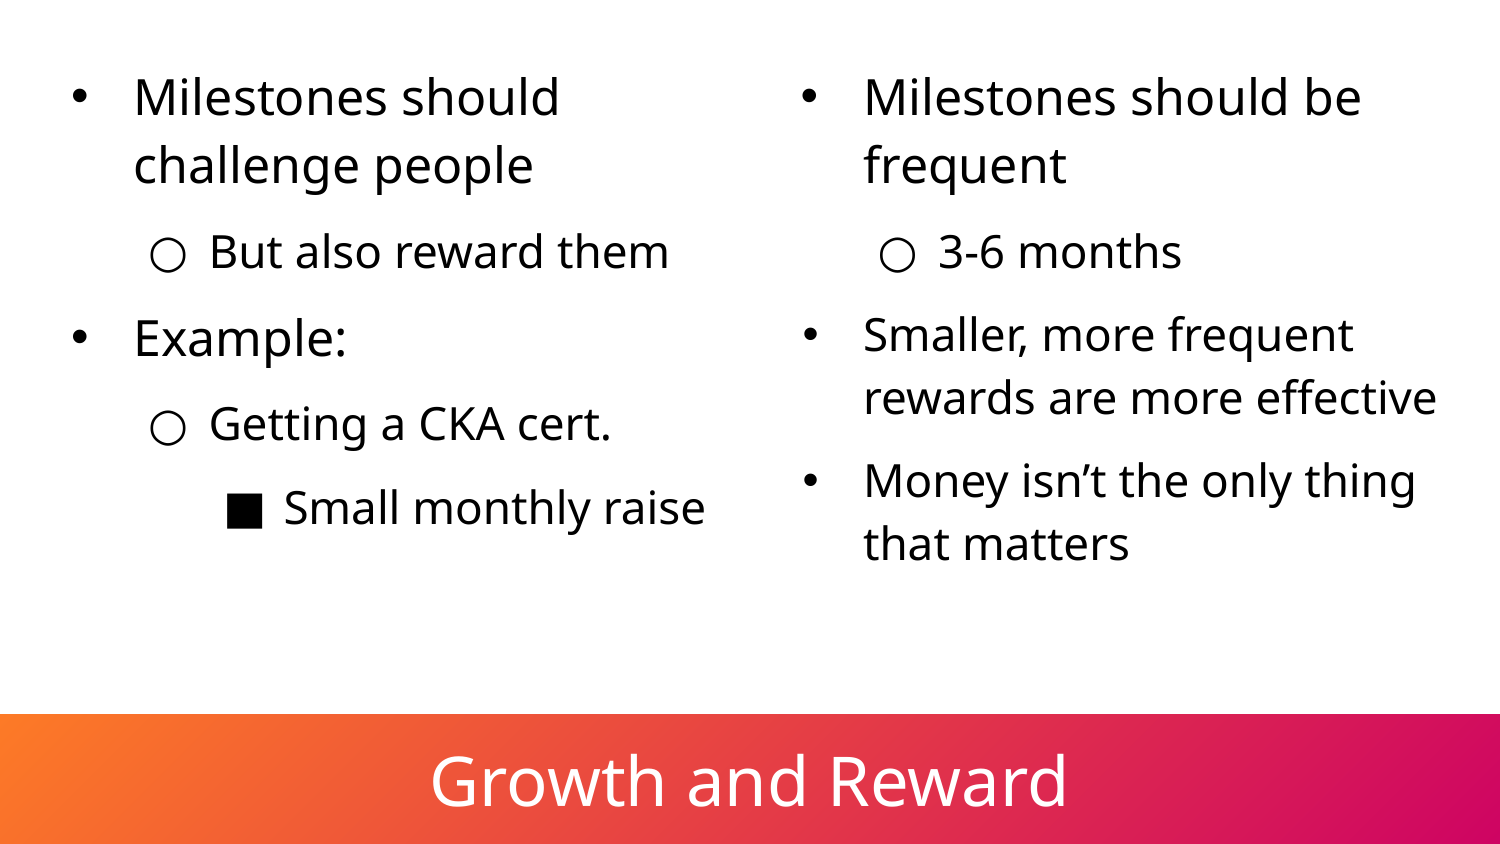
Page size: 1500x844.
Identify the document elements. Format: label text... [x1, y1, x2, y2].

title Growth and Reward [0, 714, 1500, 844]
list Milestones should challenge people But also reward them Example: Getting a CKA cert. Small monthly raise [43, 42, 727, 674]
list Milestones should be frequent 3-6 months Smaller, more frequent rewards are more effective Money isn’t the only thing that matters [773, 42, 1457, 674]
